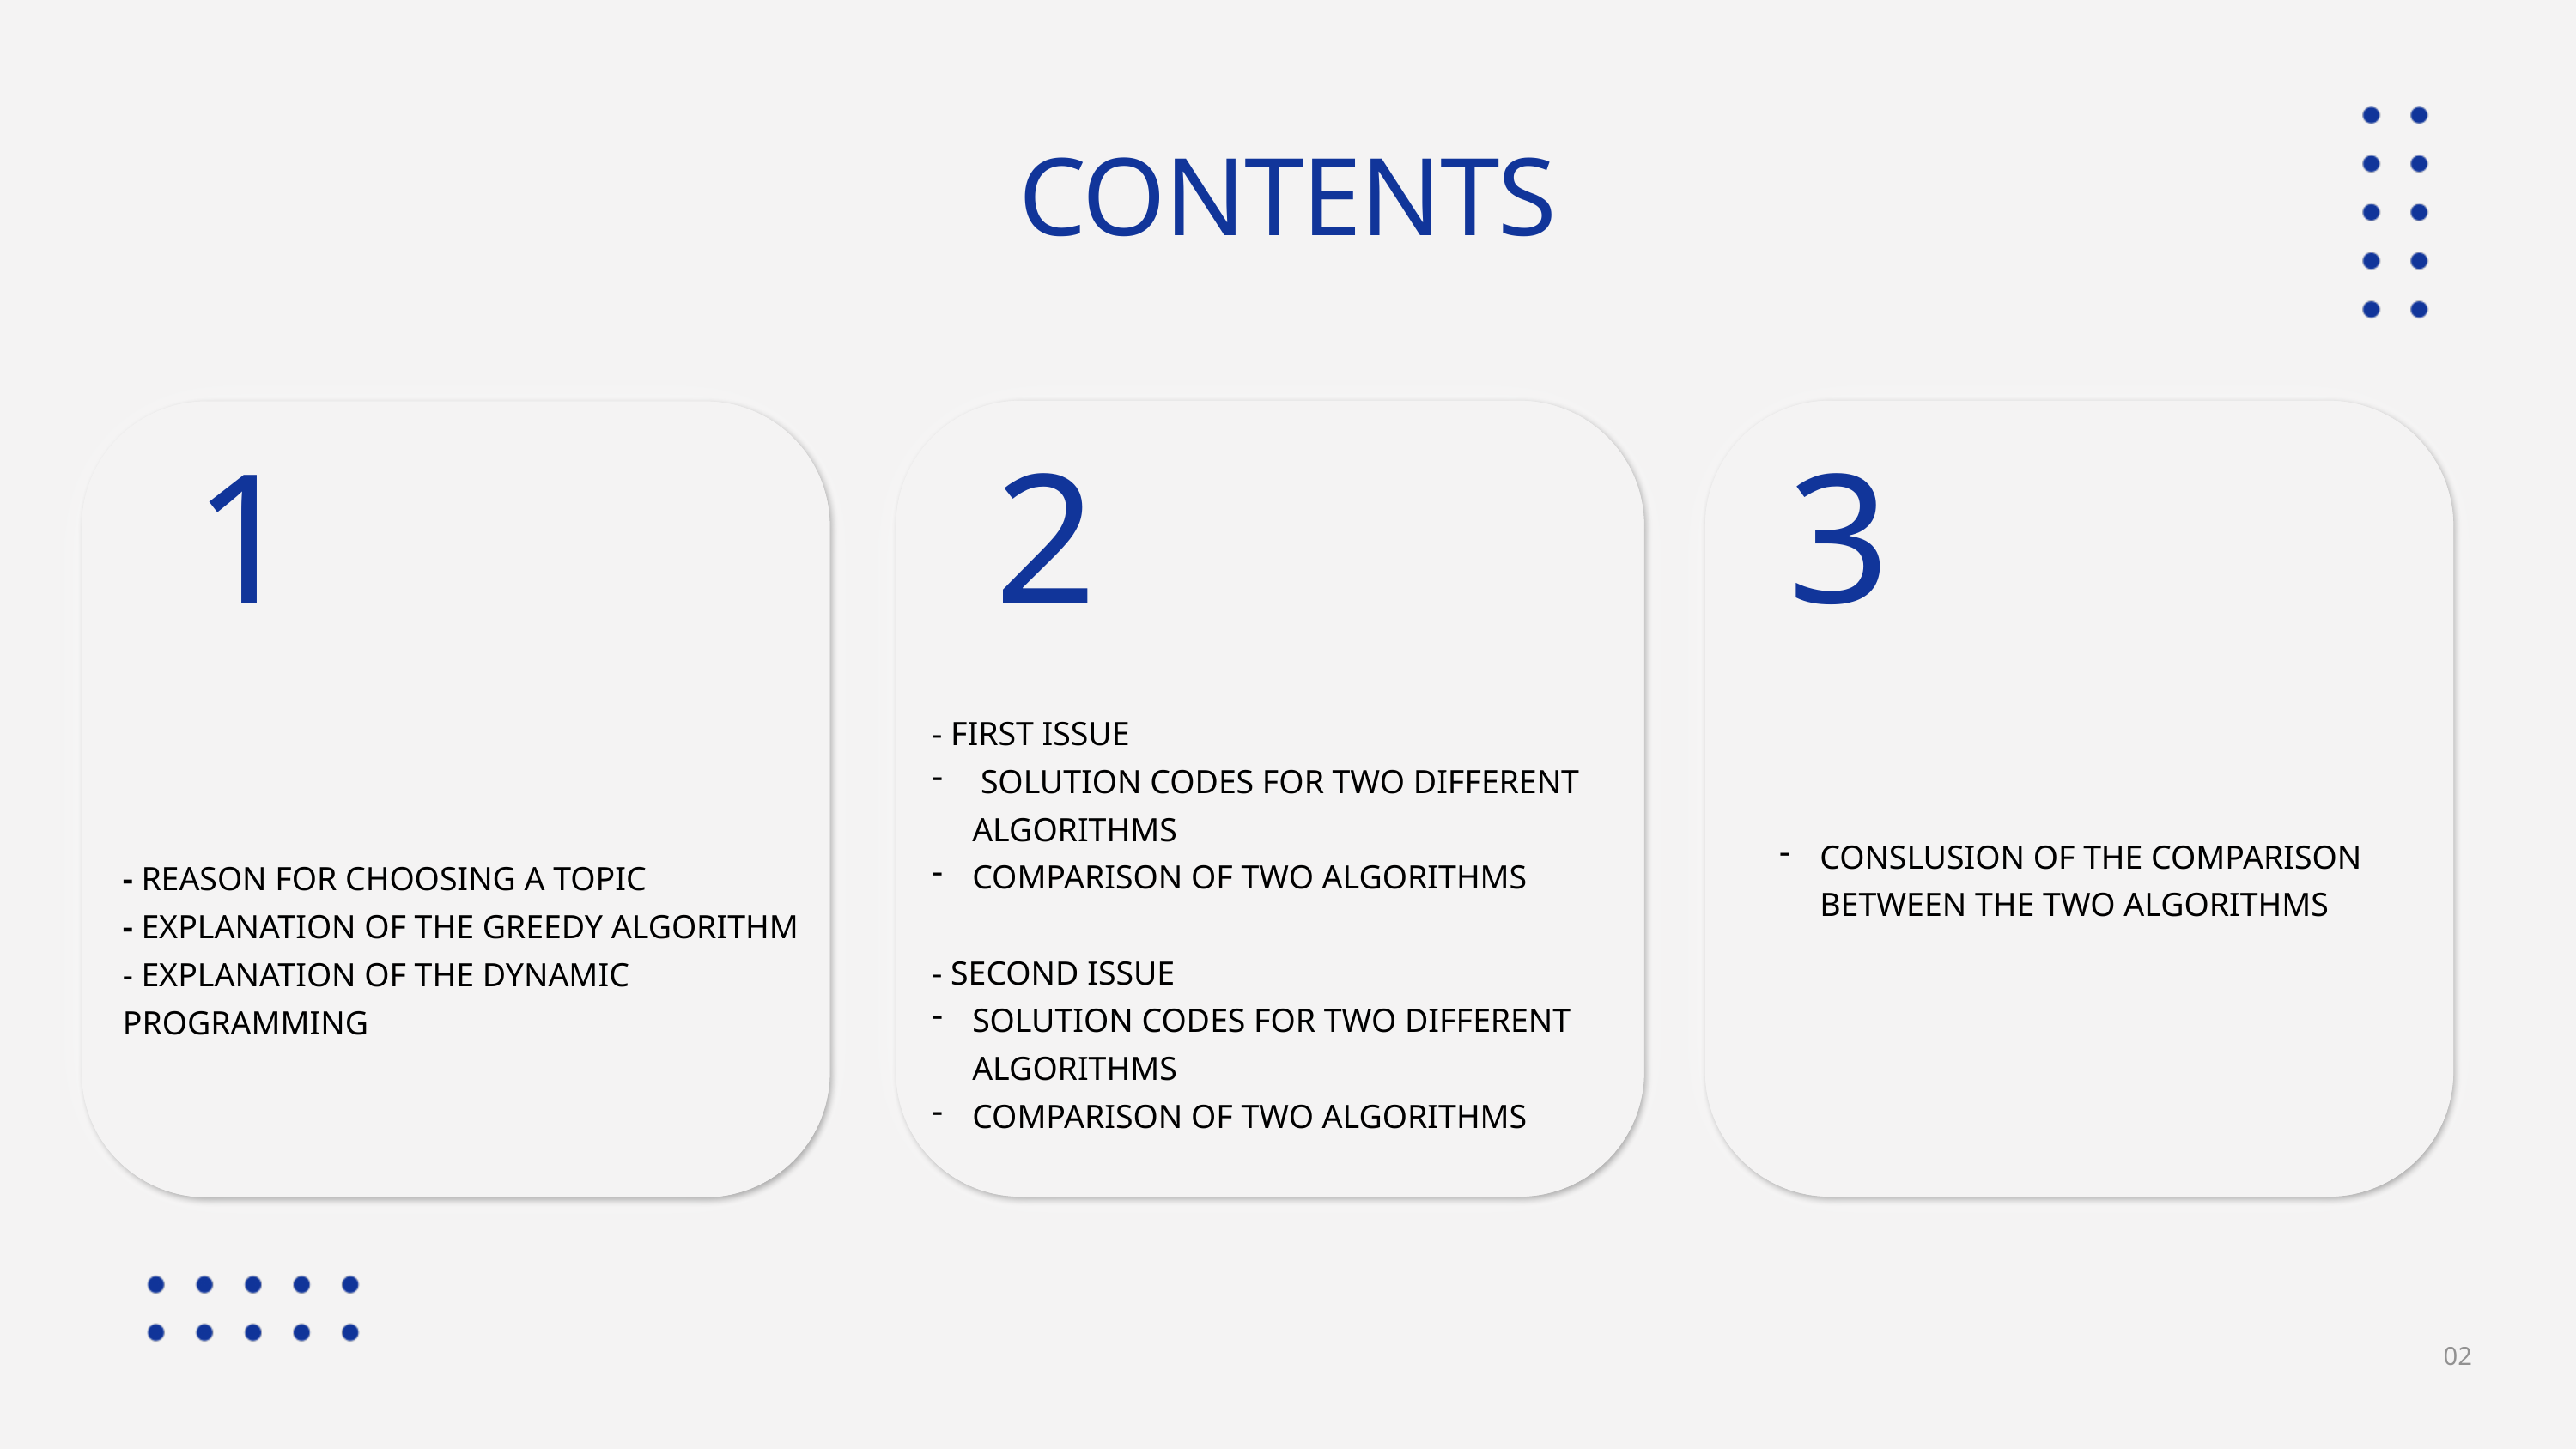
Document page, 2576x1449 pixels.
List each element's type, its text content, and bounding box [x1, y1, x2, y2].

text_box 02 [2409, 1339, 2473, 1373]
picture [148, 1201, 360, 1416]
picture [2360, 106, 2430, 321]
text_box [81, 401, 830, 1197]
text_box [1704, 400, 2454, 1197]
text_box CONTENTS [552, 129, 2024, 279]
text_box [896, 400, 1644, 1197]
